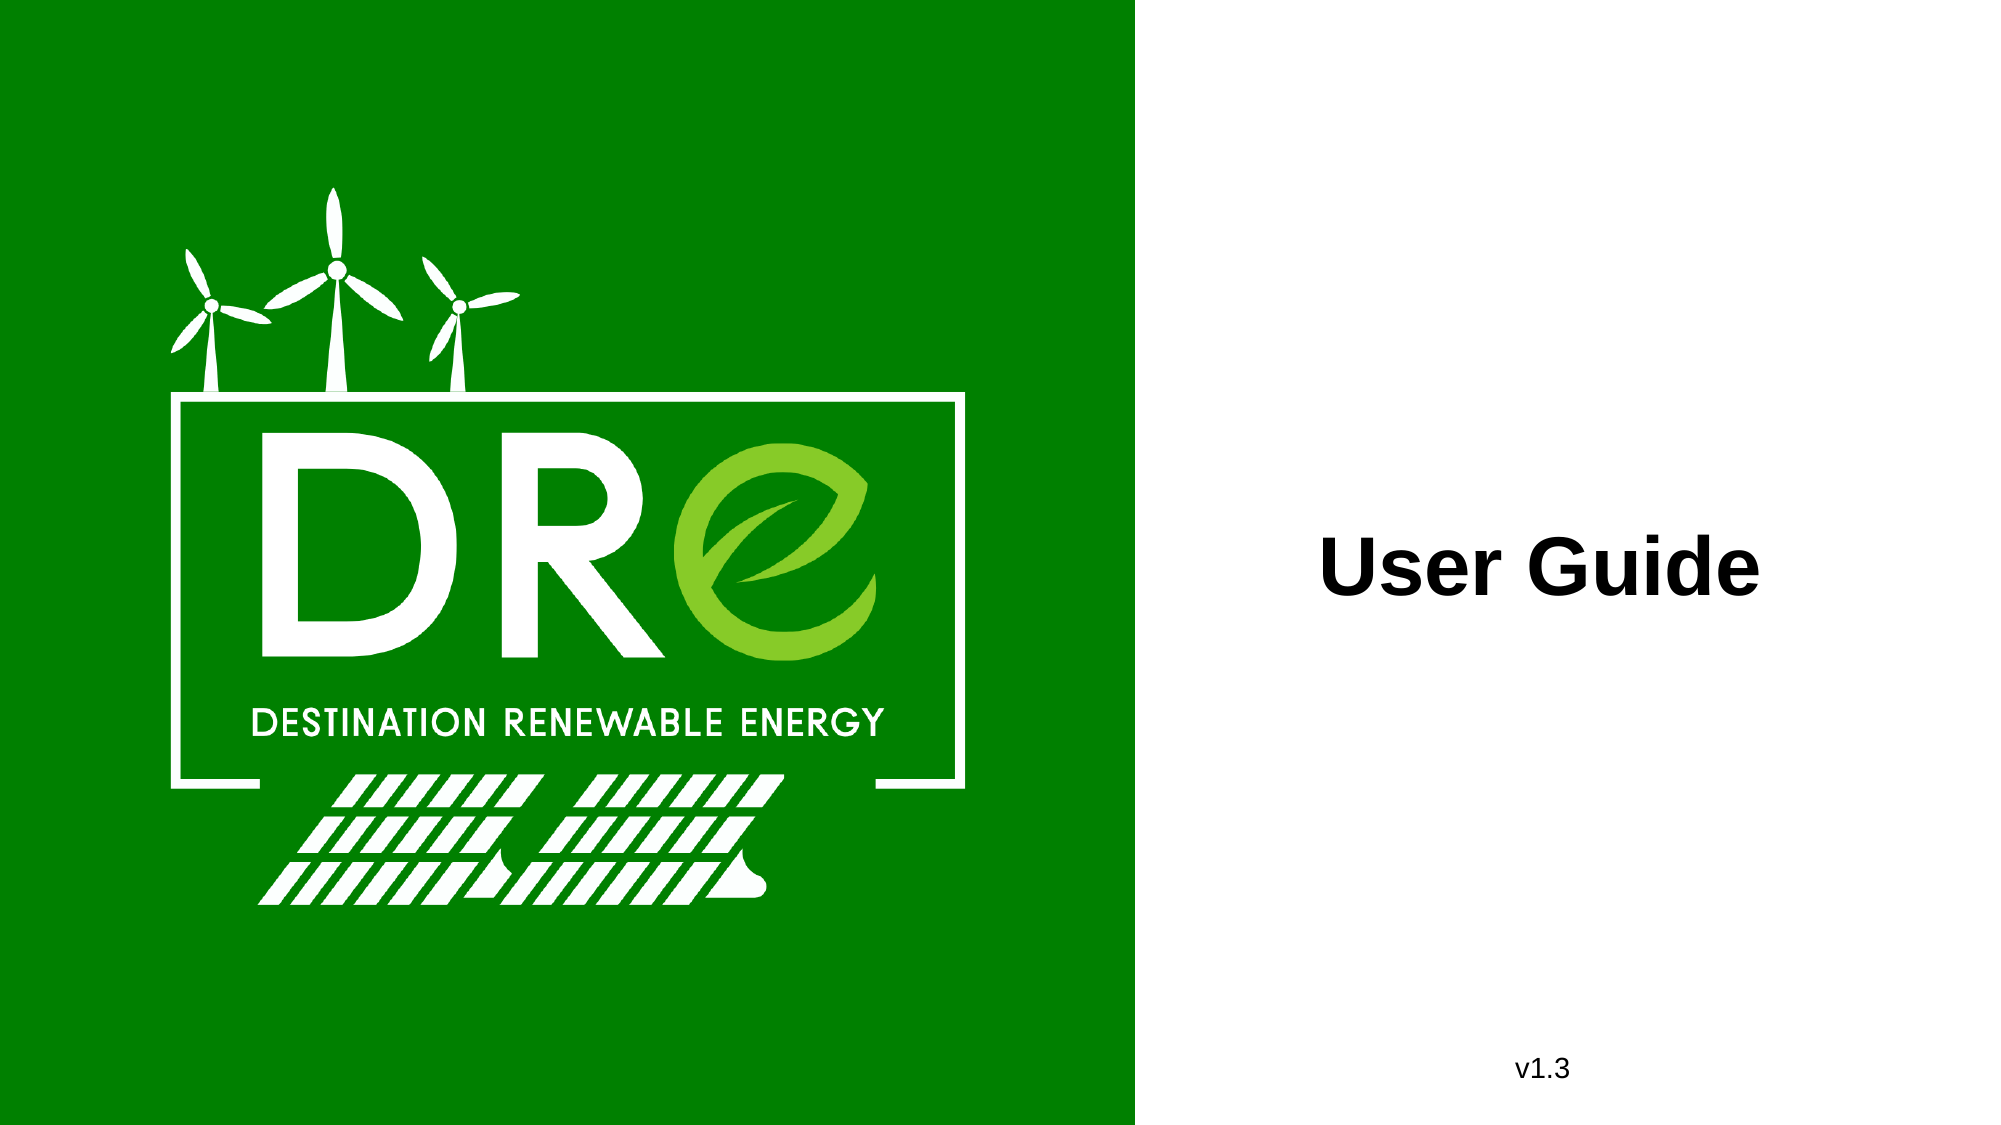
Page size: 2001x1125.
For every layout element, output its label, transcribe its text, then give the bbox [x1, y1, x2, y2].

picture [0, 0, 1136, 1125]
text_box User Guide [1303, 504, 1783, 620]
text_box v1.3 [1500, 1041, 1586, 1092]
